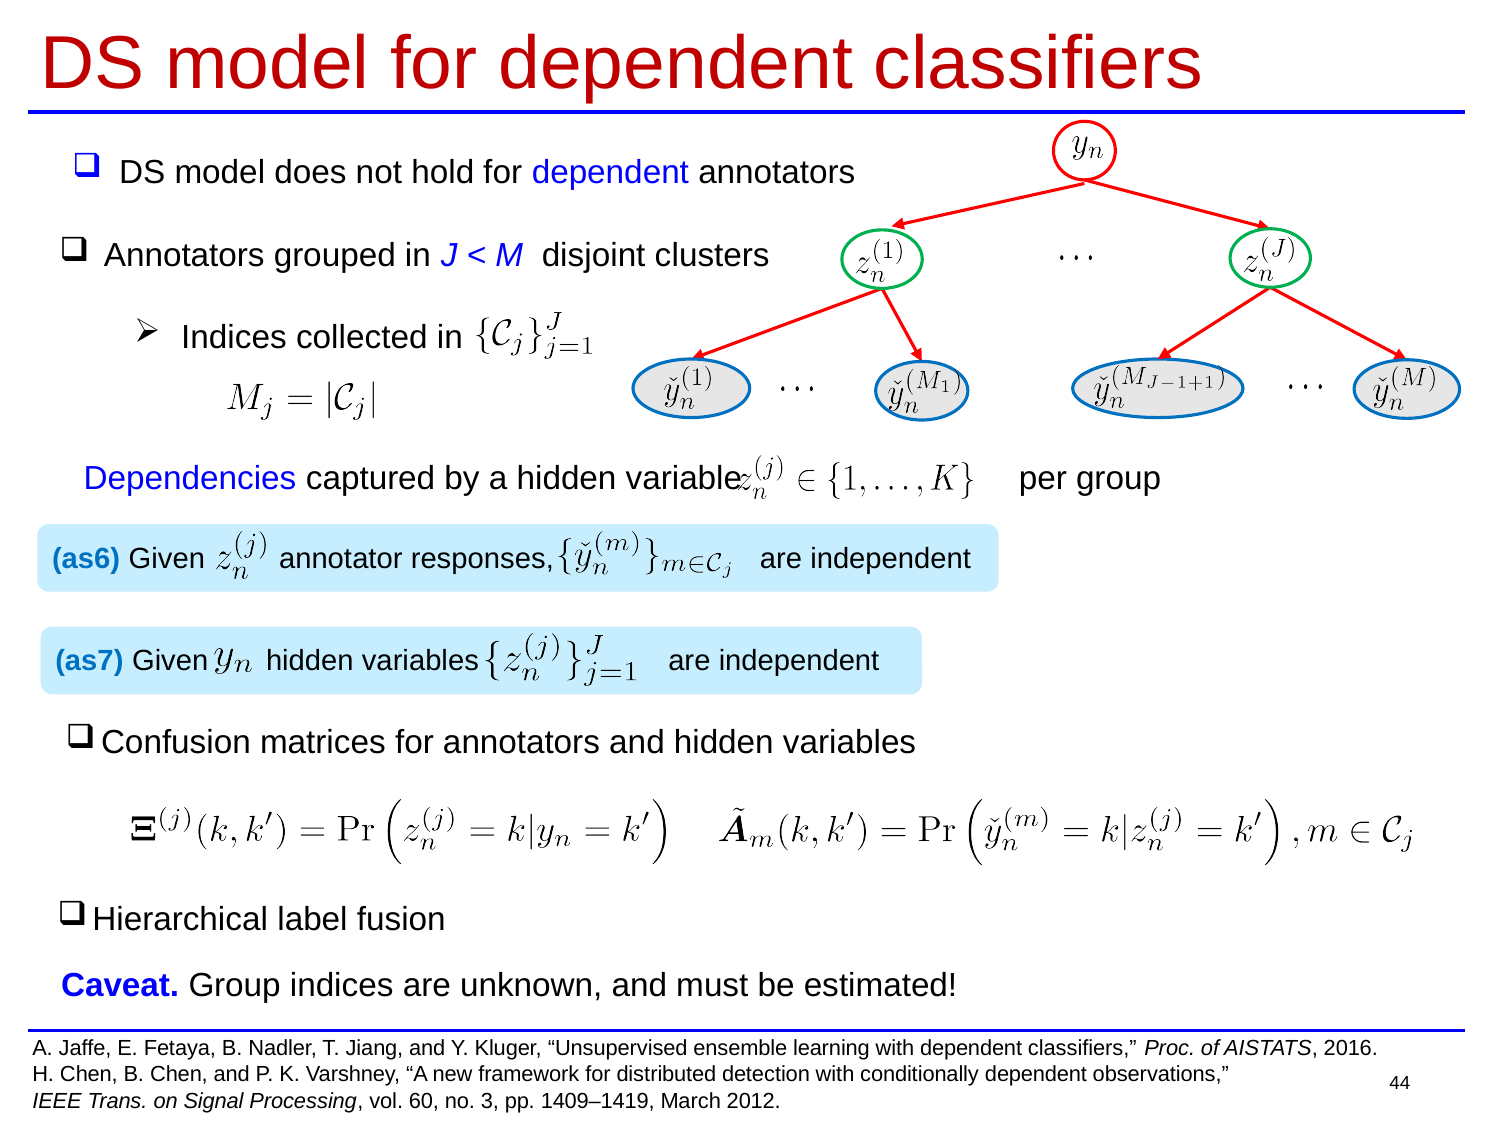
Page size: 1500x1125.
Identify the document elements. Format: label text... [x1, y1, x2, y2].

picture [214, 648, 252, 675]
picture [1243, 237, 1294, 281]
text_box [44, 225, 805, 420]
picture [855, 238, 902, 282]
text_box Caveat. Group indices are unknown, and must be estimated! [46, 955, 974, 1010]
slide_number 44 [1075, 1044, 1426, 1120]
text_box DS model does not hold for dependent annotators [57, 142, 632, 198]
title DS model for dependent classifiers [25, 29, 1410, 99]
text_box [632, 120, 1461, 421]
footer A. Jaffe, E. Fetaya, B. Nadler, T. Jiang, and Y. Kluger, “Unsupervised ensemble learning with dependent classifiers,” Proc. of AISTATS, 2016. H. Chen, B. Chen, and P. K. Varshney, “A new framework for distributed detection with conditionally dependent observations,” IEEE Trans. on Signal Processing, vol. 60, no. 3, pp. 1409–1419, March 2012. [17, 1020, 1444, 1125]
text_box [36, 523, 1070, 593]
picture [131, 798, 667, 865]
picture [718, 799, 1412, 865]
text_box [40, 626, 972, 695]
picture [485, 632, 636, 686]
text_box Confusion matrices for annotators and hidden variables [51, 713, 933, 768]
text_box Hierarchical label fusion [42, 890, 462, 945]
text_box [40, 448, 1207, 505]
